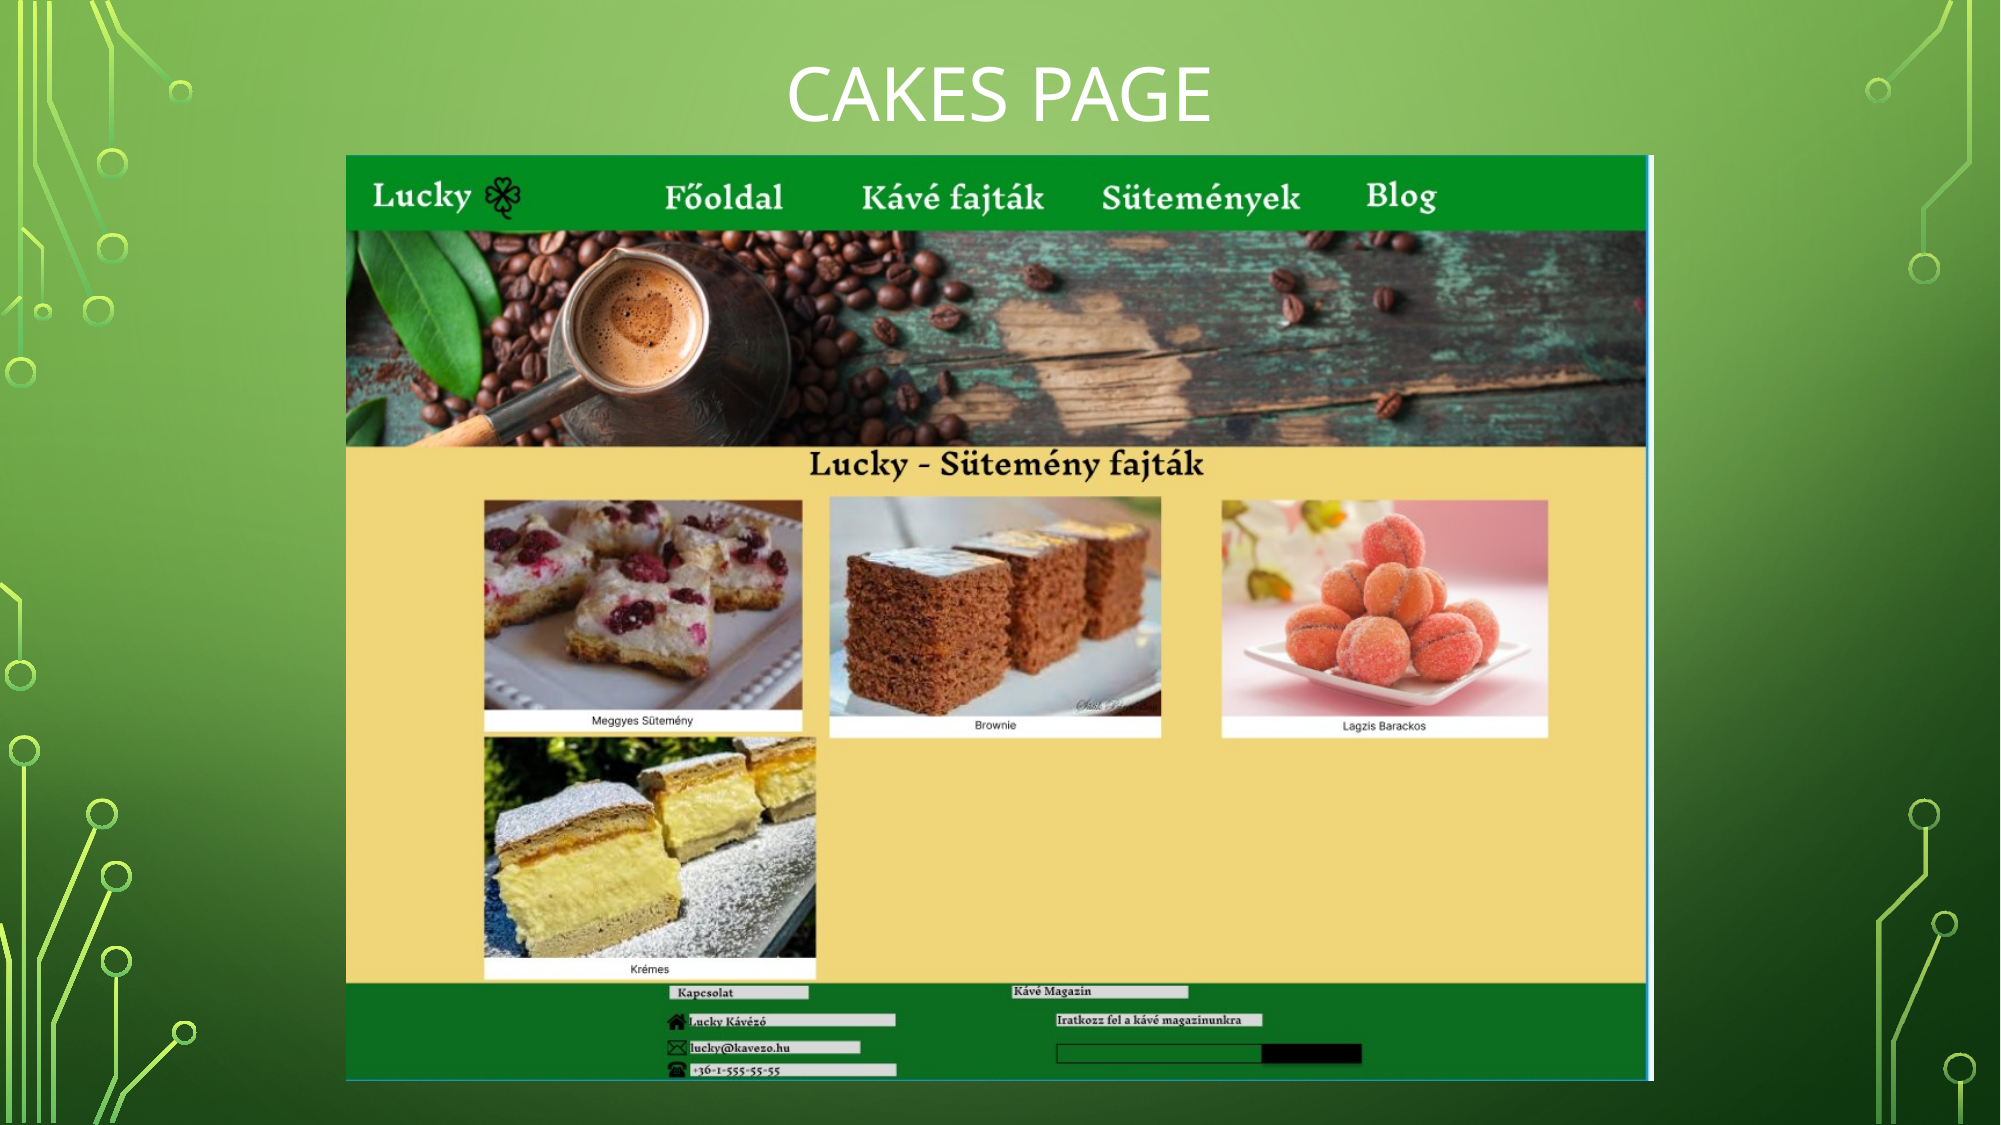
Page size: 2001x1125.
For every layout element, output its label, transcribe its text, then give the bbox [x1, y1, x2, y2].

title Cakes page [187, 44, 1813, 151]
picture [345, 155, 1654, 1081]
